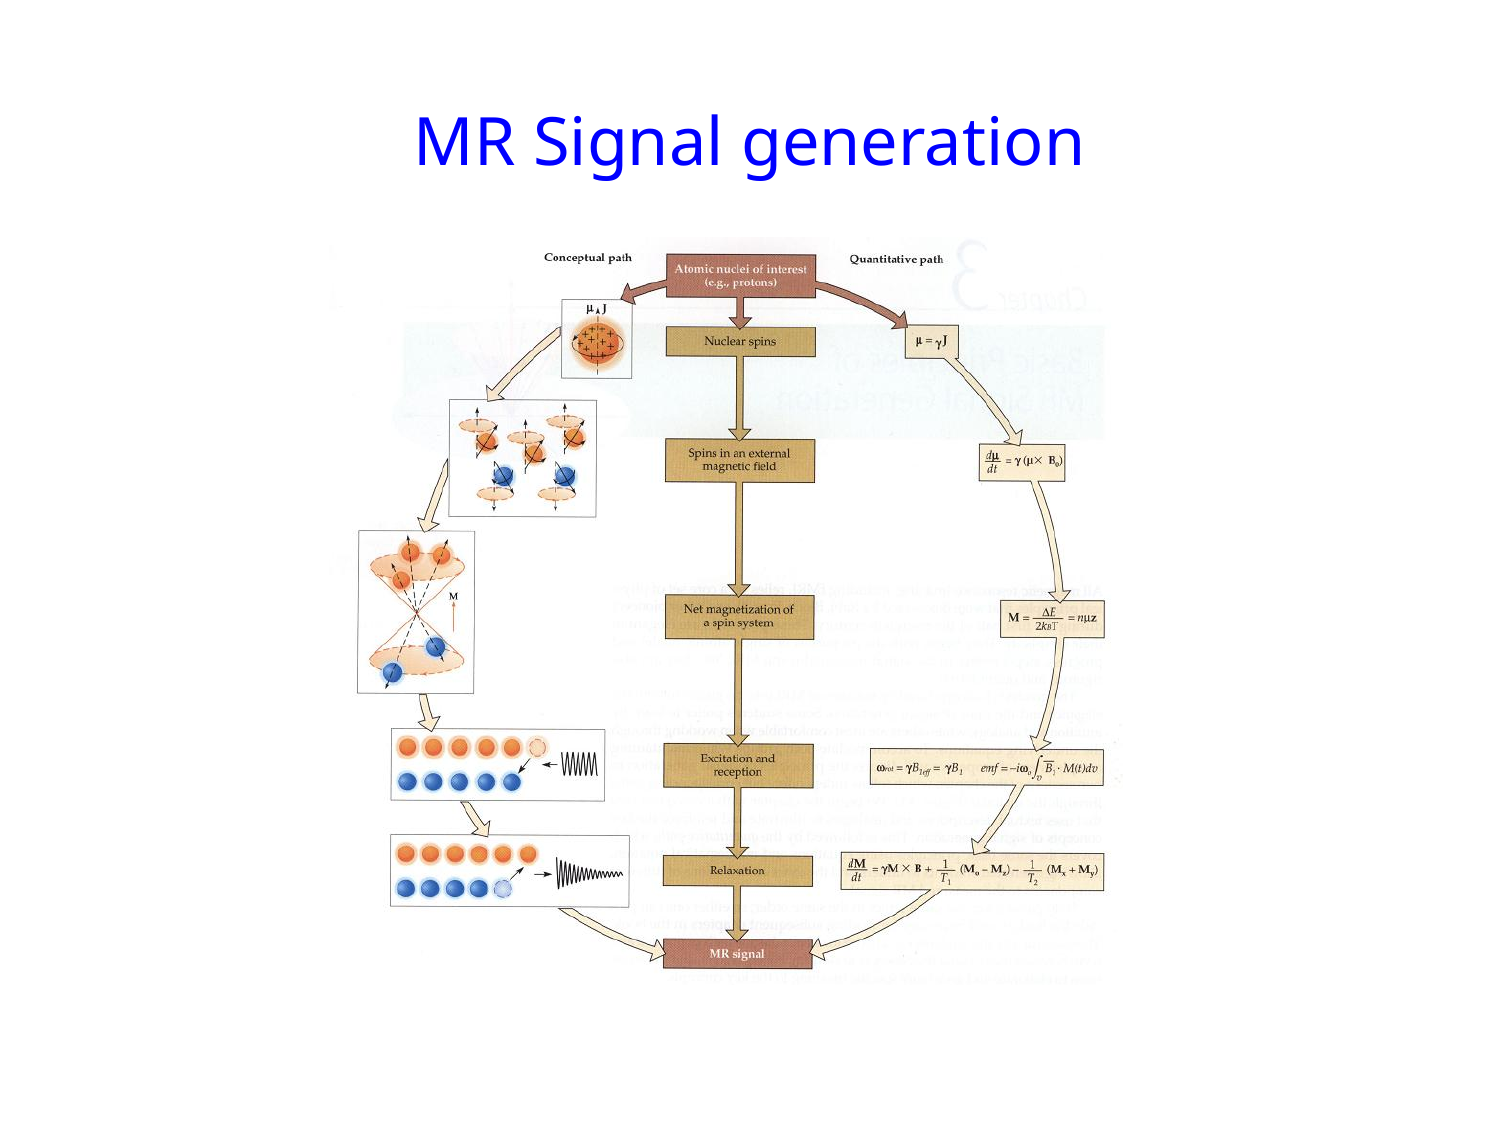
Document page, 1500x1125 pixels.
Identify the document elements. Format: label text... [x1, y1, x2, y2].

title MR Signal generation [74, 44, 1426, 233]
picture [329, 237, 1123, 985]
